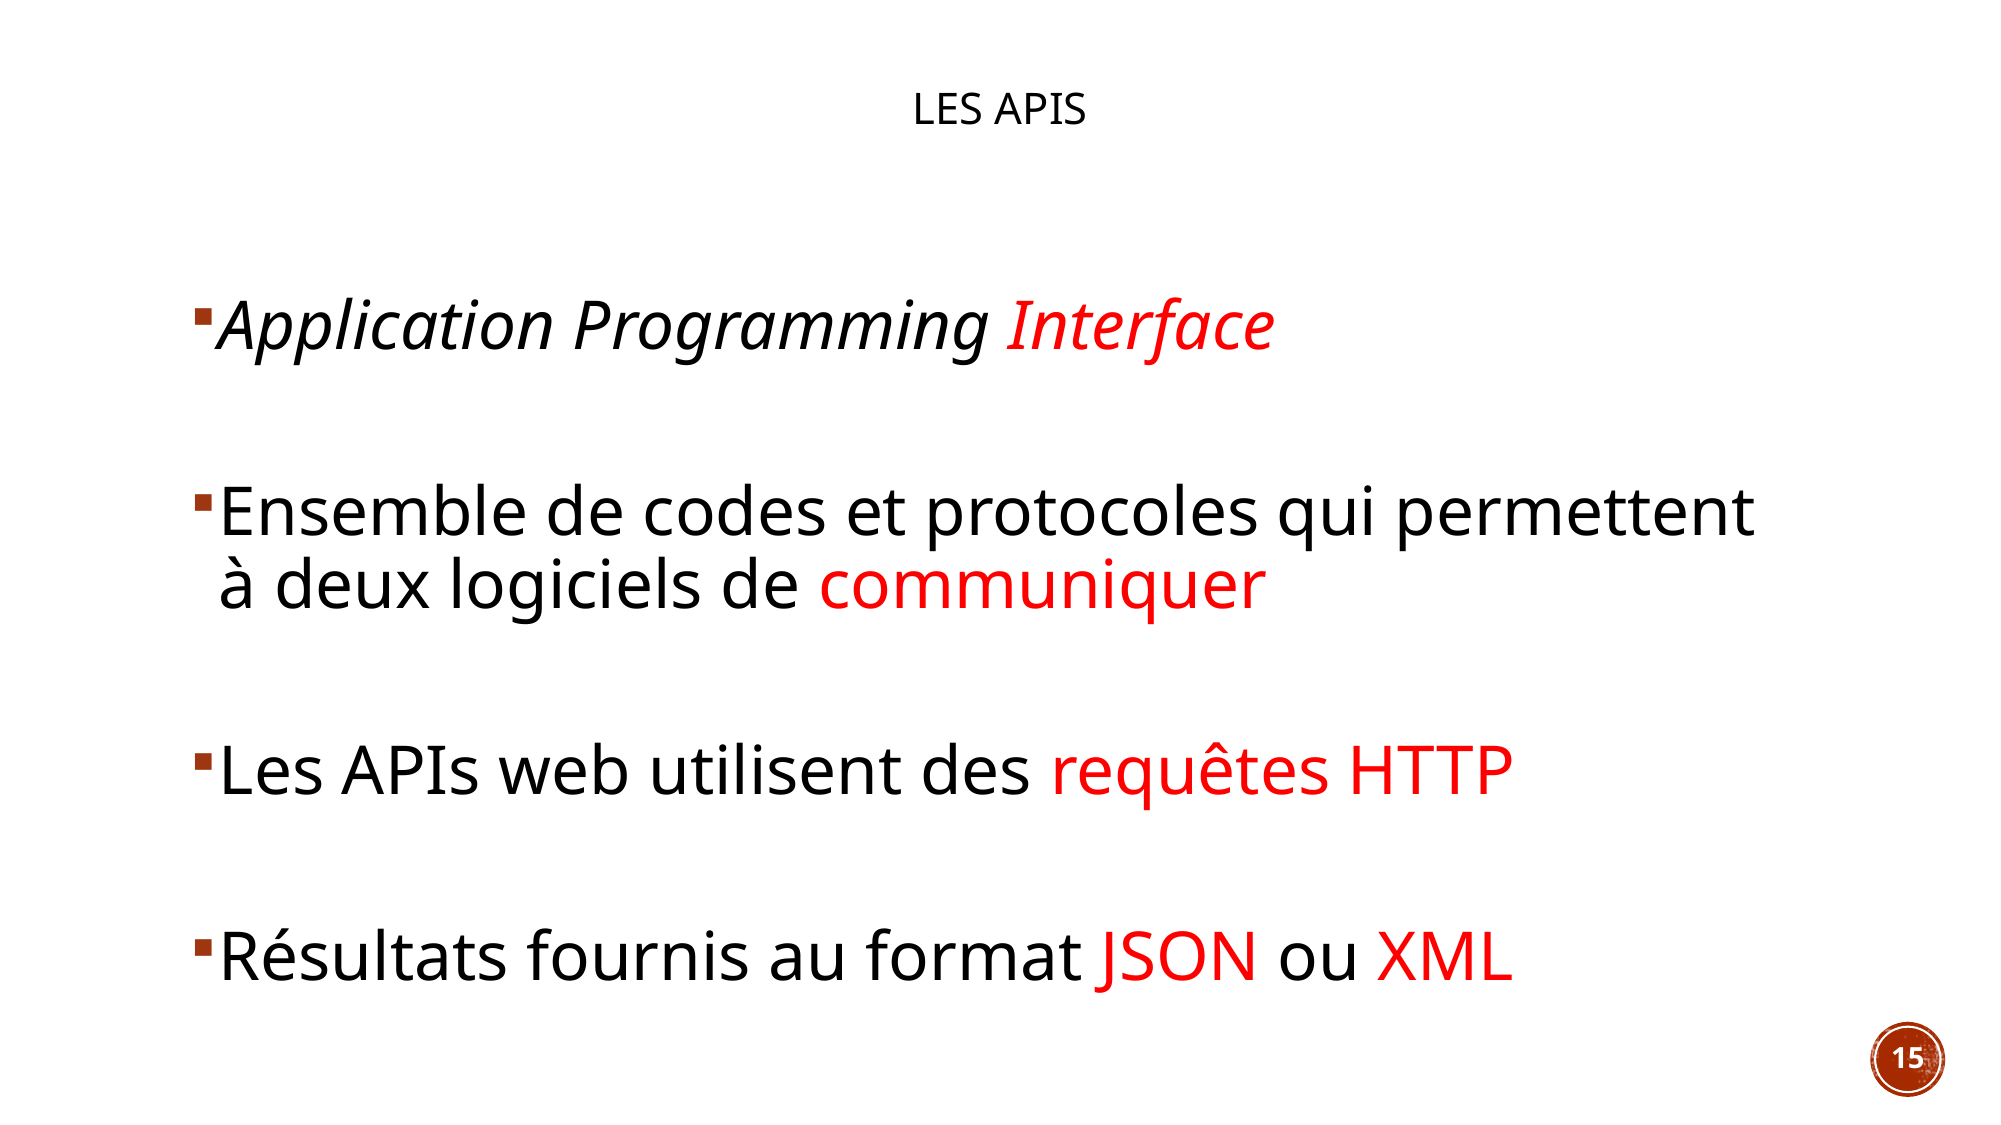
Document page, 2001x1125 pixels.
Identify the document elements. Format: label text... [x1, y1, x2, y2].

list Application Programming Interface Ensemble de codes et protocoles qui permettent à deux logiciels de communiquer Les APIs web utilisent des requêtes HTTP Résultats fournis au format JSON ou XML [175, 182, 1826, 1013]
title Les APIs [175, 79, 1826, 142]
slide_number 15 [1855, 1028, 1961, 1089]
